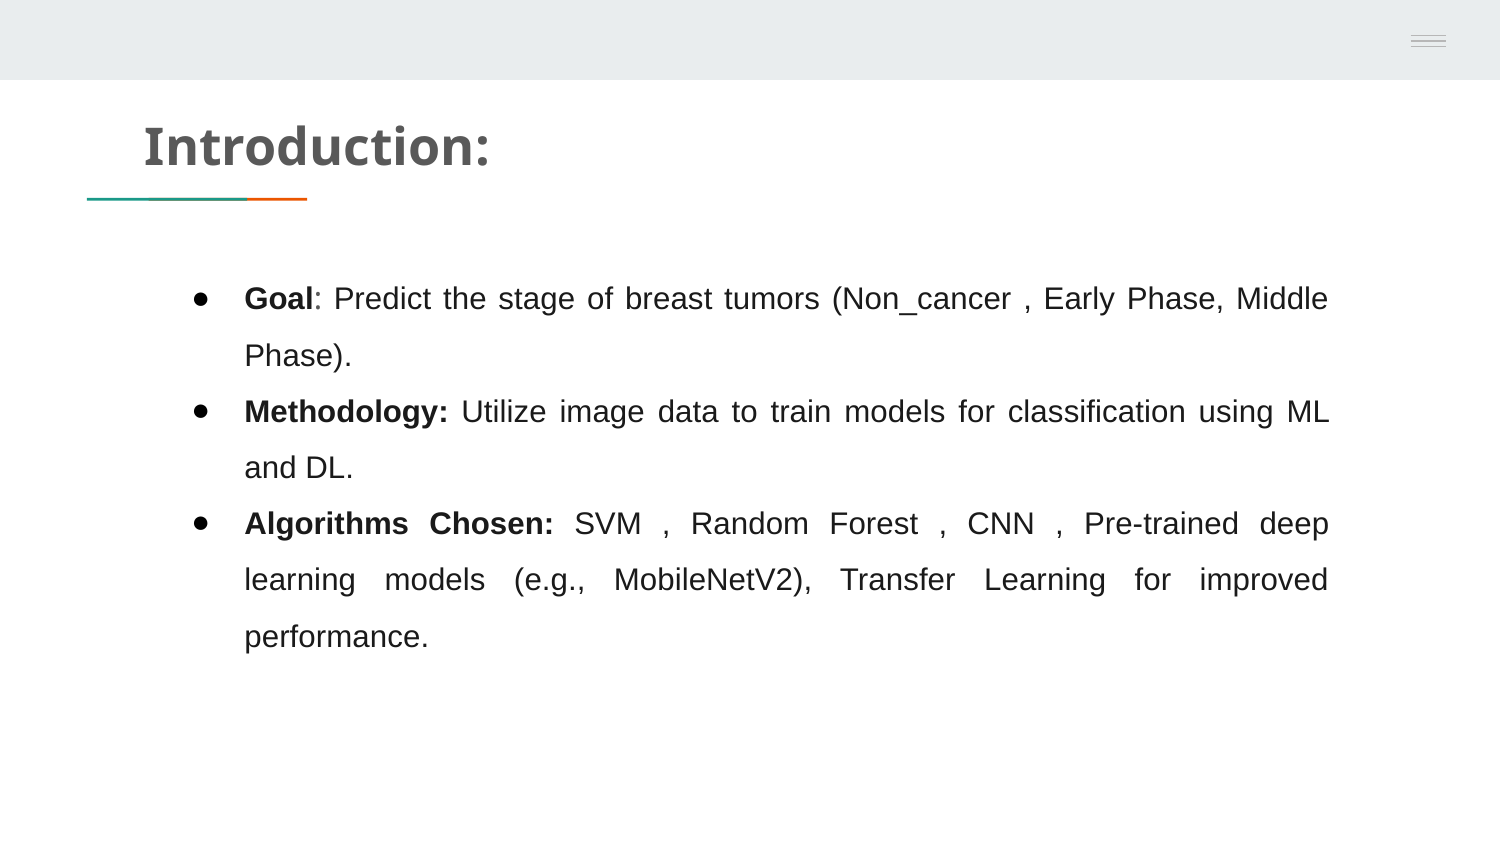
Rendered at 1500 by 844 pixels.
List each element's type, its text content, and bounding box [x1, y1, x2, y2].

text_box Goal: Predict the stage of breast tumors (Non_cancer , Early Phase, Middle Phase). Methodology: Utilize image data to train models for classification using ML and DL. Algorithms Chosen: SVM , Random Forest , CNN , Pre-trained deep learning models (e.g., MobileNetV2), Transfer Learning for improved performance. [154, 245, 1346, 669]
text_box [129, 159, 1141, 184]
text_box Introduction: [129, 98, 1155, 159]
